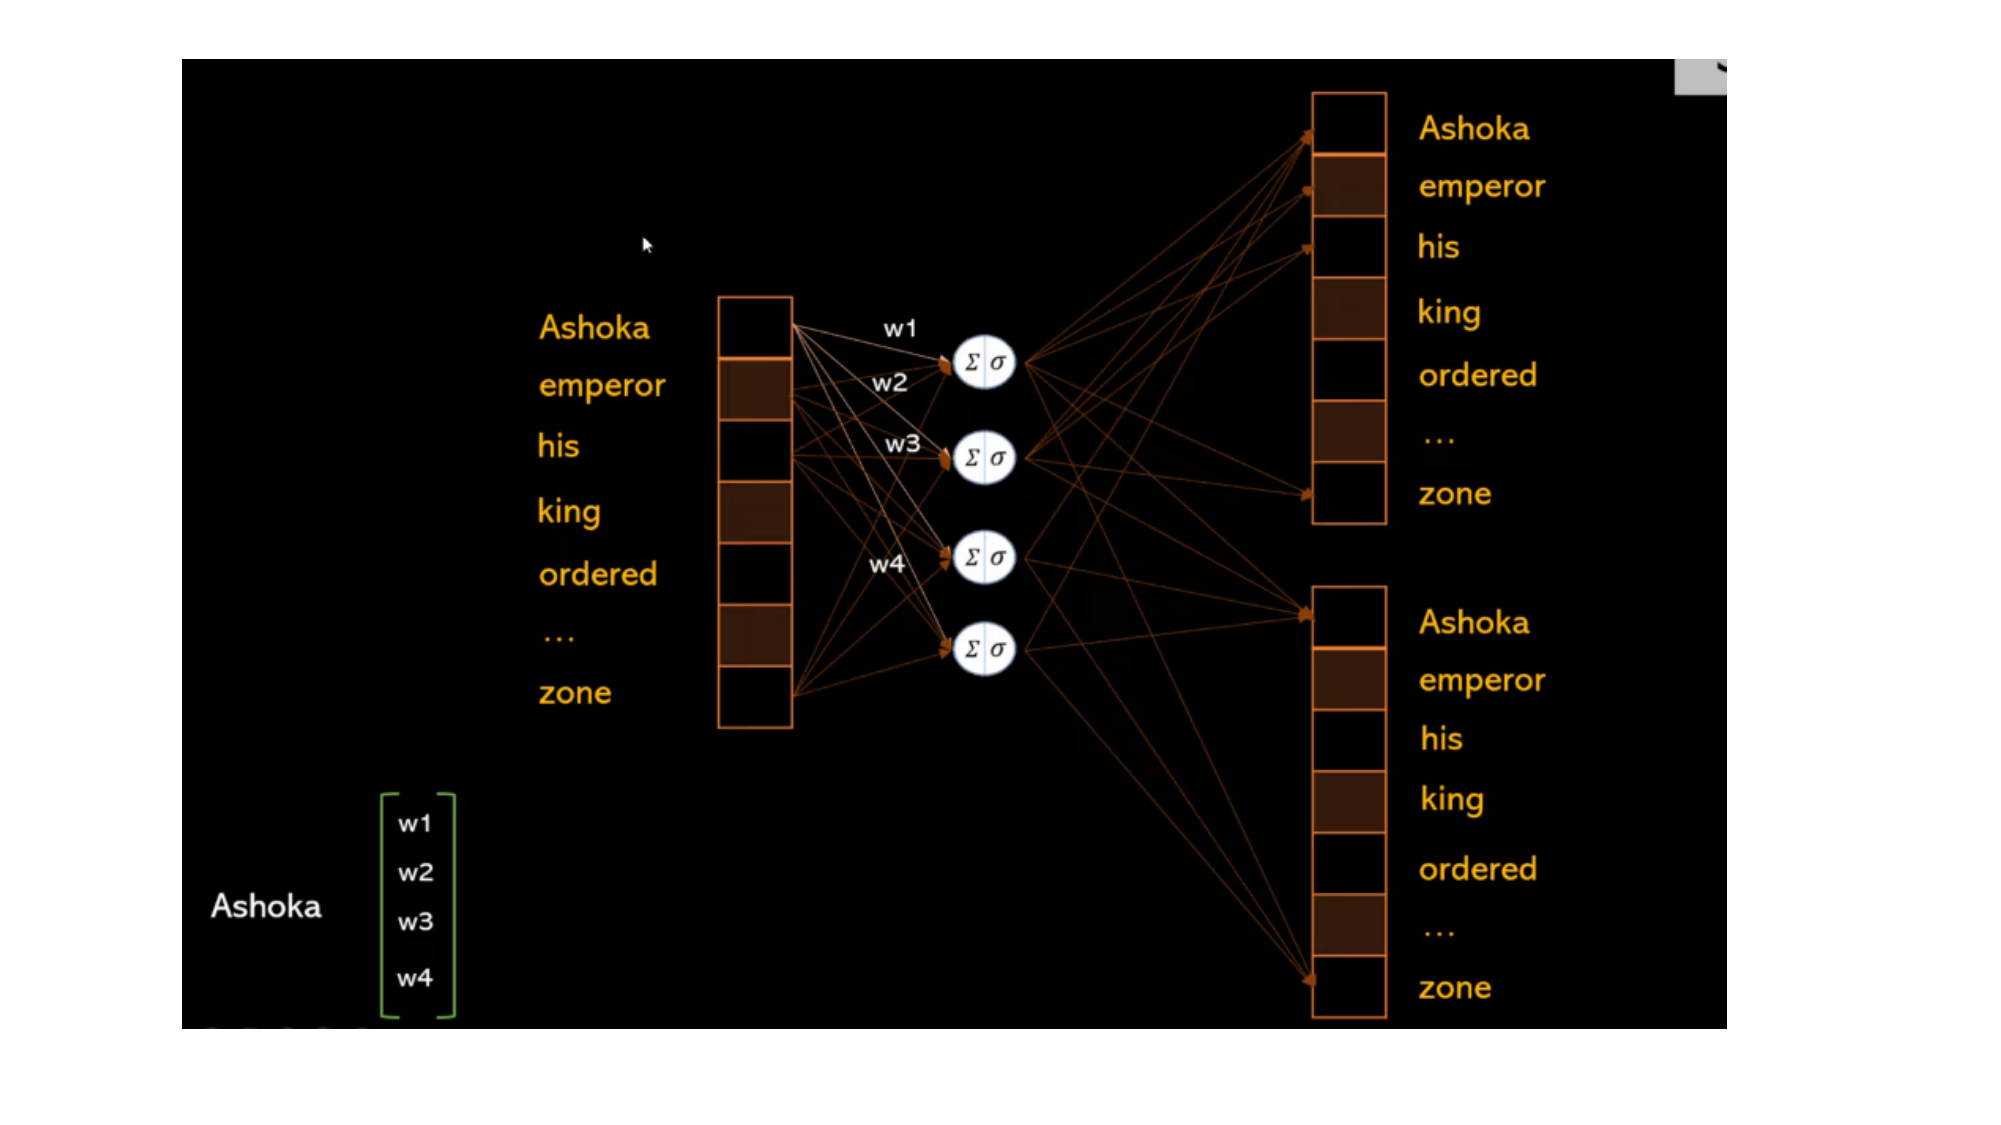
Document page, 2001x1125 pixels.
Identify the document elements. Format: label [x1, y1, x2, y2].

picture [182, 59, 1727, 1029]
